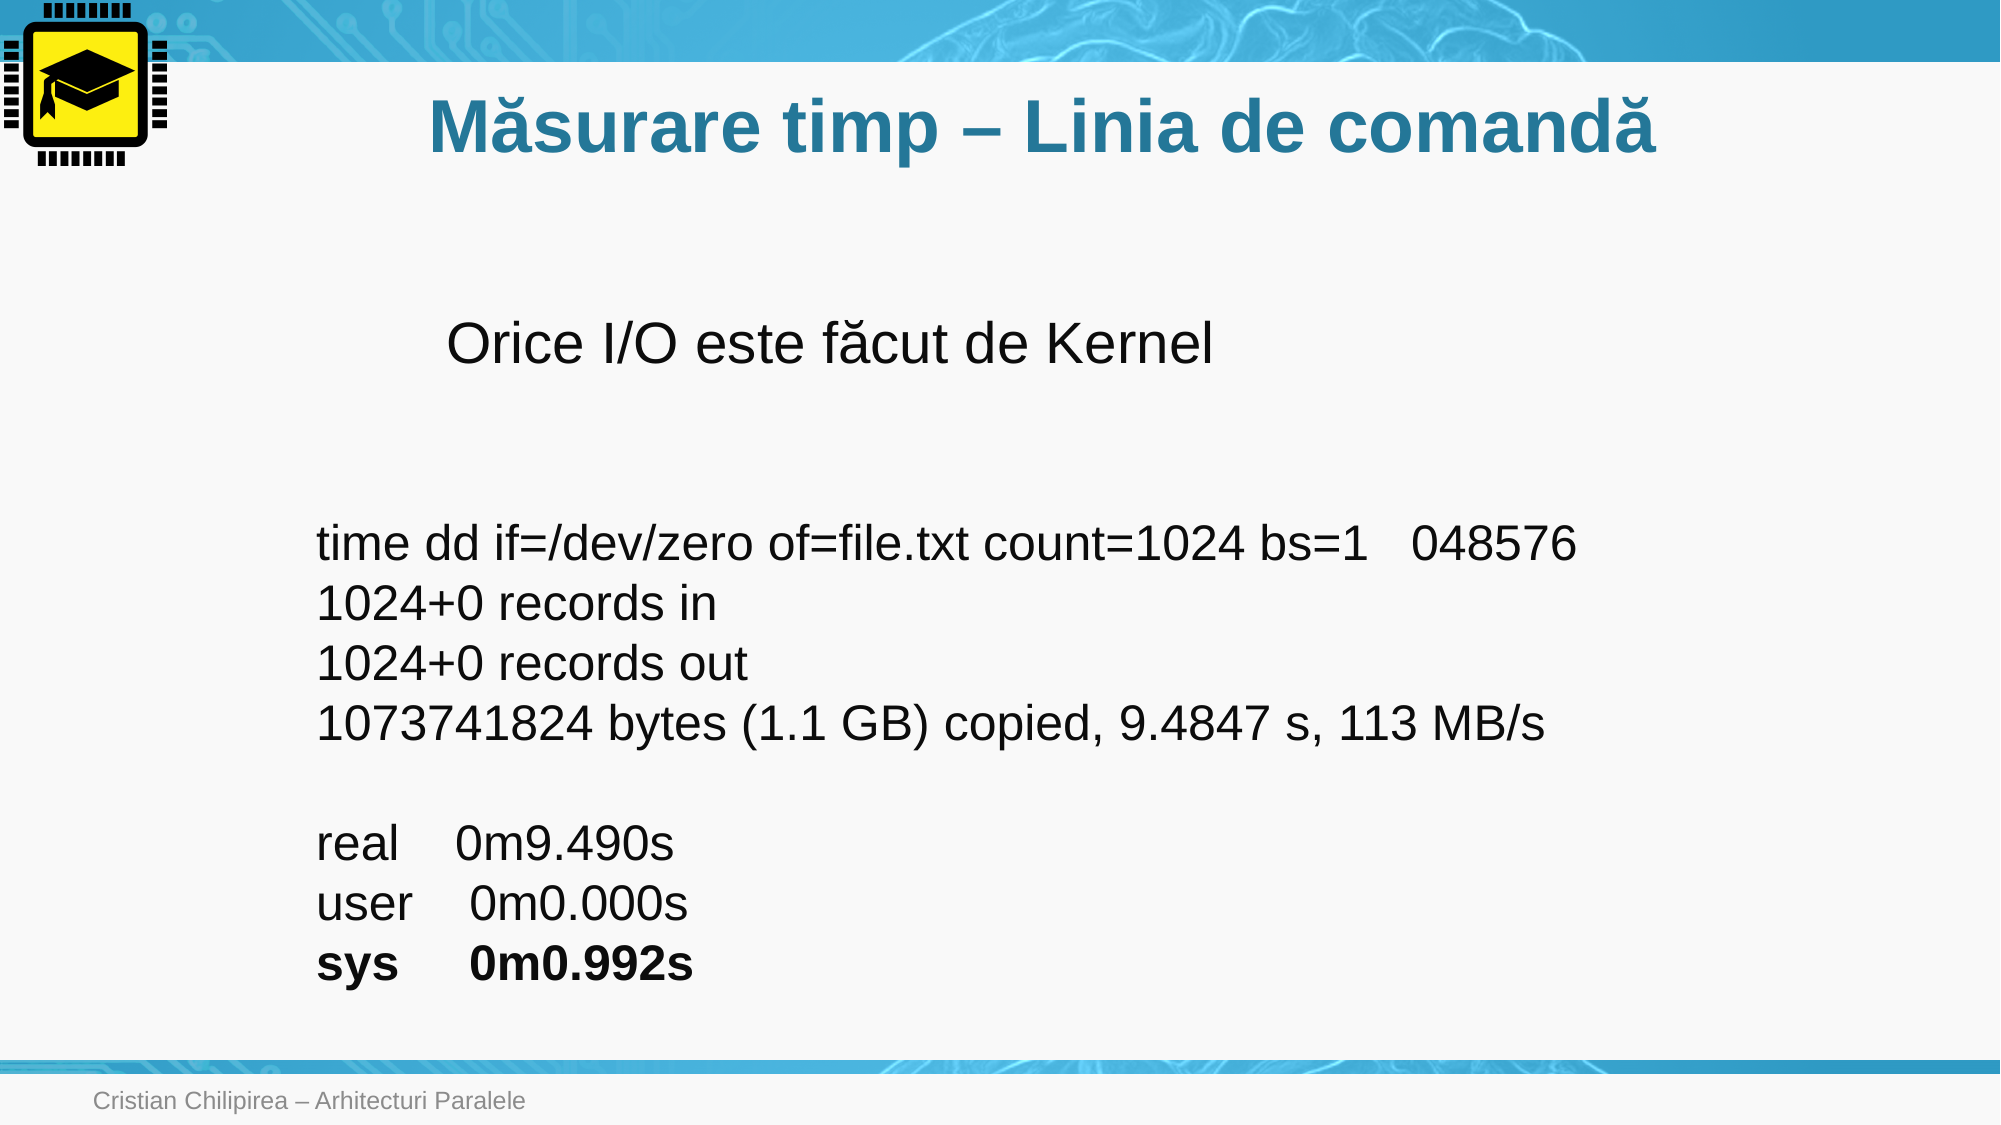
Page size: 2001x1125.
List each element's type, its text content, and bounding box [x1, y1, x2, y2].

title Măsurare timp – Linia de comandă [170, 76, 1915, 180]
text_box time dd if=/dev/zero of=file.txt count=1024 bs=1 048576 1024+0 records in 1024+0 records out 1073741824 bytes (1.1 GB) copied, 9.4847 s, 113 MB/s real 0m9.490s user 0m0.000s sys 0m0.992s [301, 503, 1639, 999]
text_box Orice I/O este făcut de Kernel [431, 297, 1231, 383]
picture [0, 1060, 2000, 1074]
footer Cristian Chilipirea – Arhitecturi Paralele [77, 1073, 1338, 1125]
picture [0, 0, 2000, 166]
